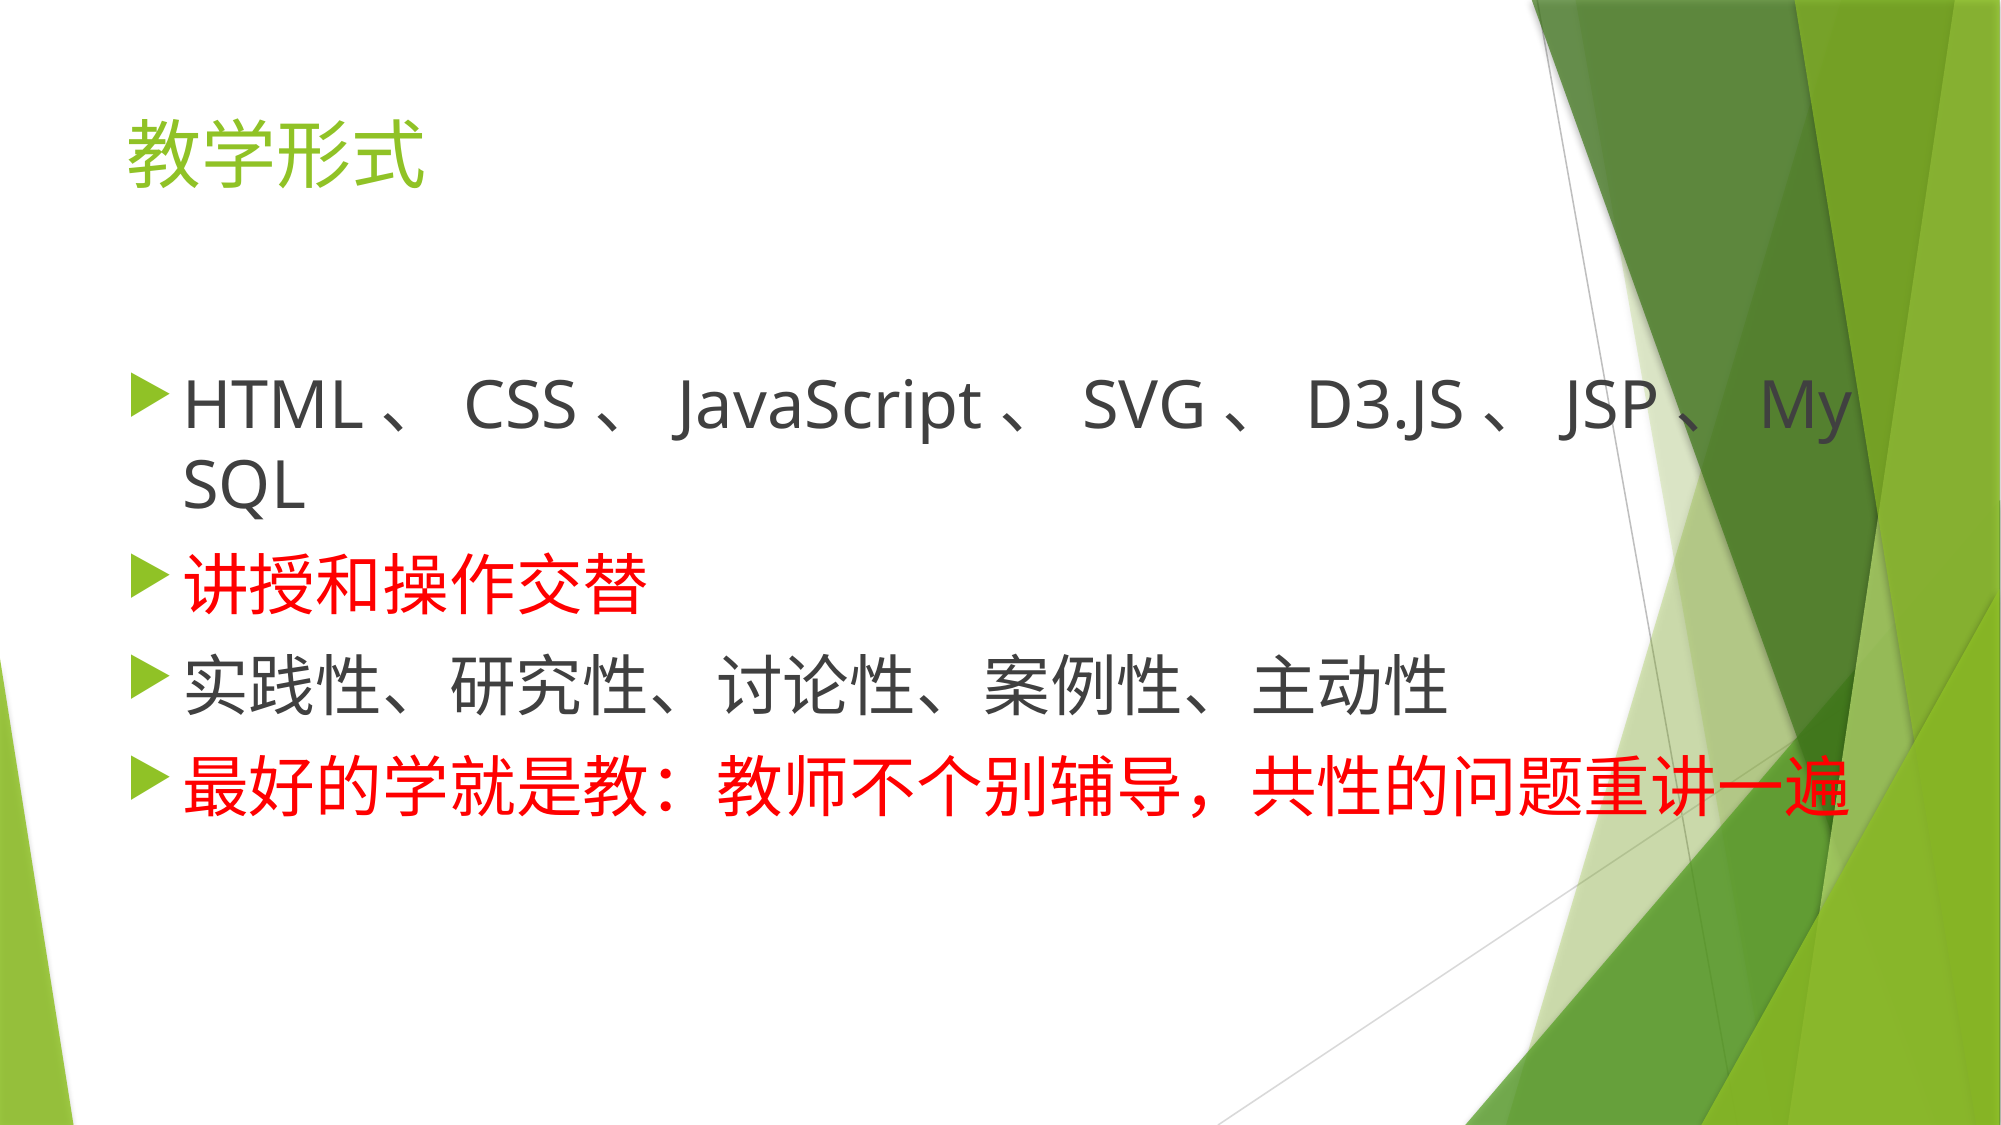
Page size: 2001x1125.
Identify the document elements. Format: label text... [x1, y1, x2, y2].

title 教学形式 [111, 99, 1522, 317]
list HTML、CSS、JavaScript、SVG、D3.JS、JSP、MySQL 讲授和操作交替 实践性、研究性、讨论性、案例性、主动性 最好的学就是教：教师不个别辅导，共性的问题重讲一遍 [111, 354, 1886, 992]
